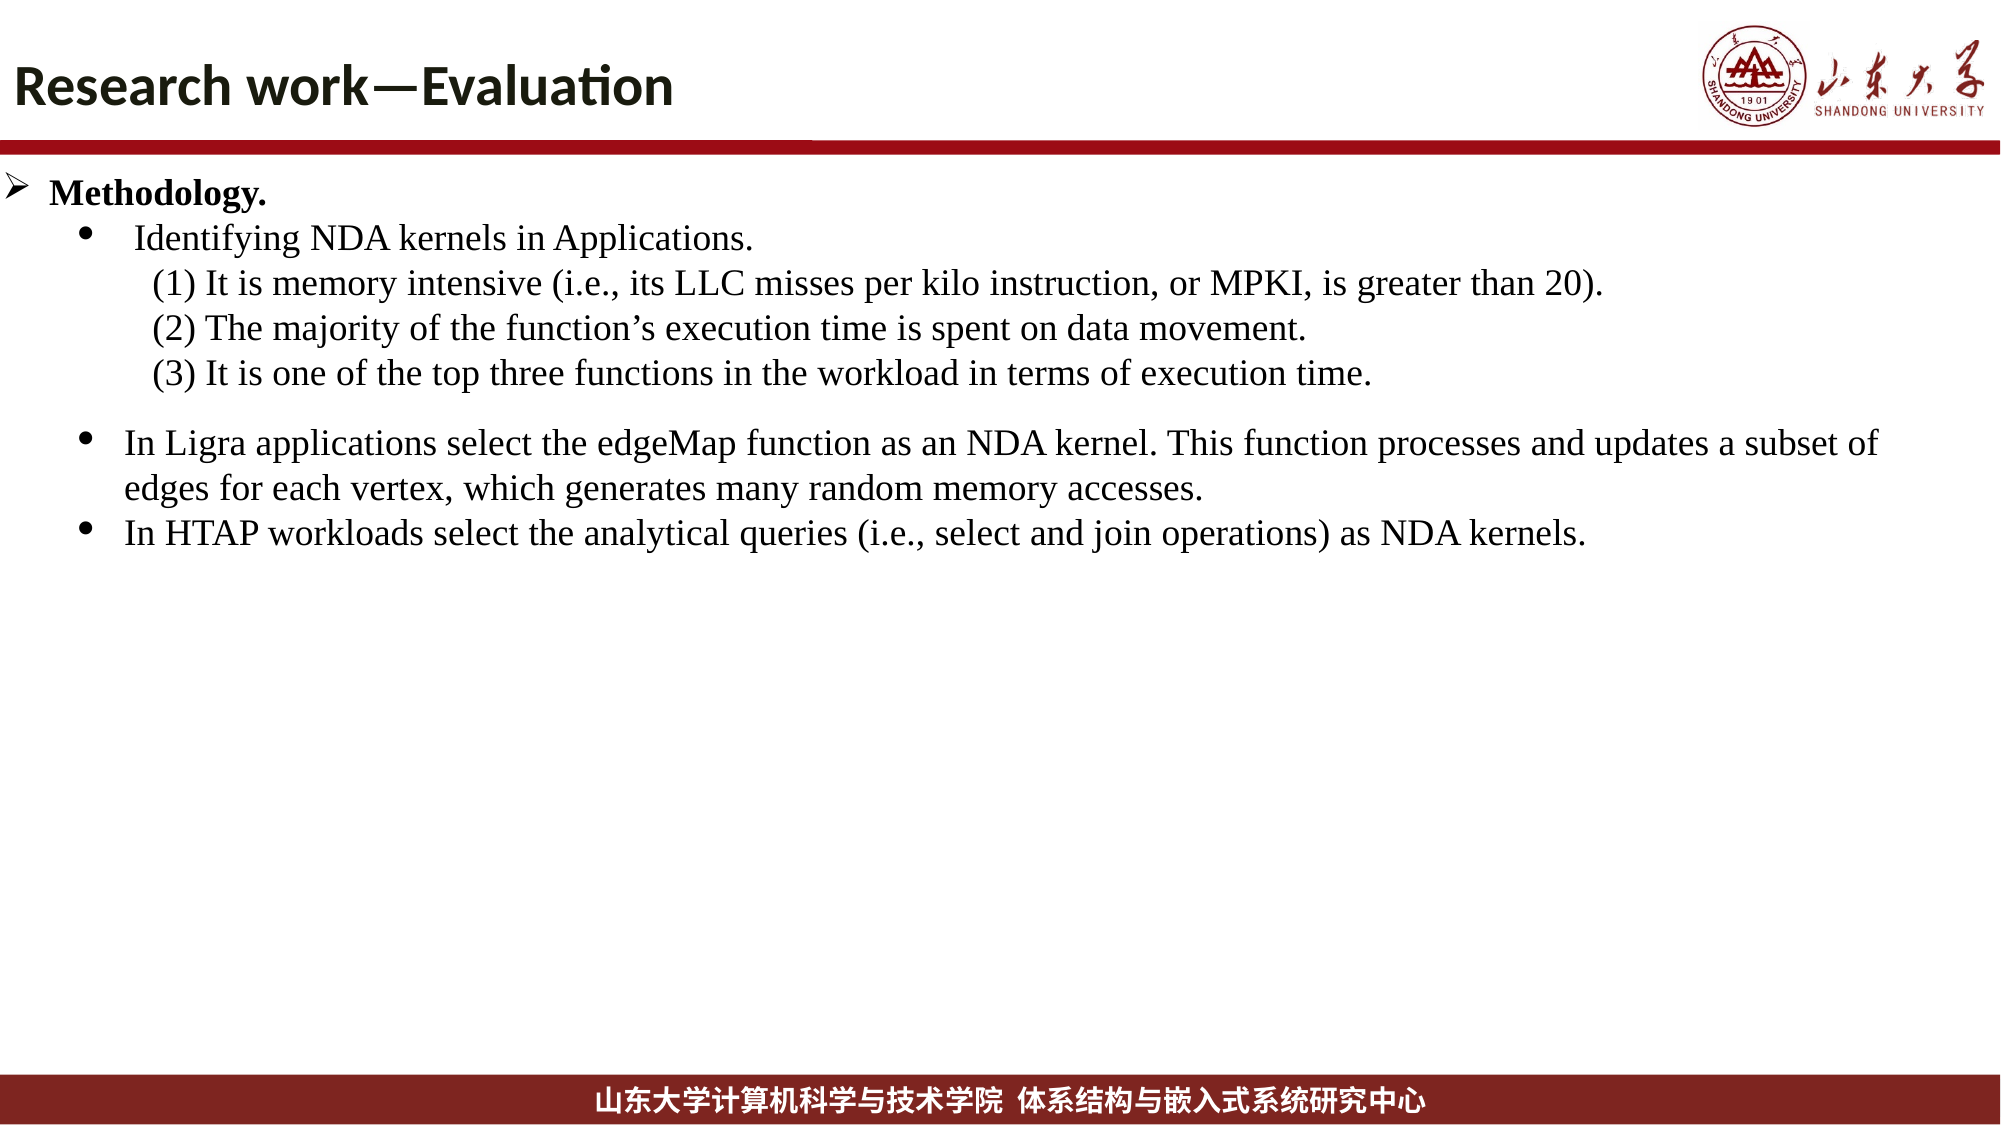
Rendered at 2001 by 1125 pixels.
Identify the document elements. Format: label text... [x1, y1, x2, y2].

text_box In Ligra applications select the edgeMap function as an NDA kernel. This function processes and updates a subset of edges for each vertex, which generates many random memory accesses. In HTAP workloads select the analytical queries (i.e., select and join operations) as NDA kernels. [0, 410, 1988, 561]
picture [1698, 21, 1985, 130]
text_box Methodology. Identifying NDA kernels in Applications. (1) It is memory intensive (i.e., its LLC misses per kilo instruction, or MPKI, is greater than 20). (2) The majority of the function’s execution time is spent on data movement. (3) It is one of the top three functions in the workload in terms of execution time. [0, 160, 1988, 401]
title Research work—Evaluation [0, 48, 1575, 160]
